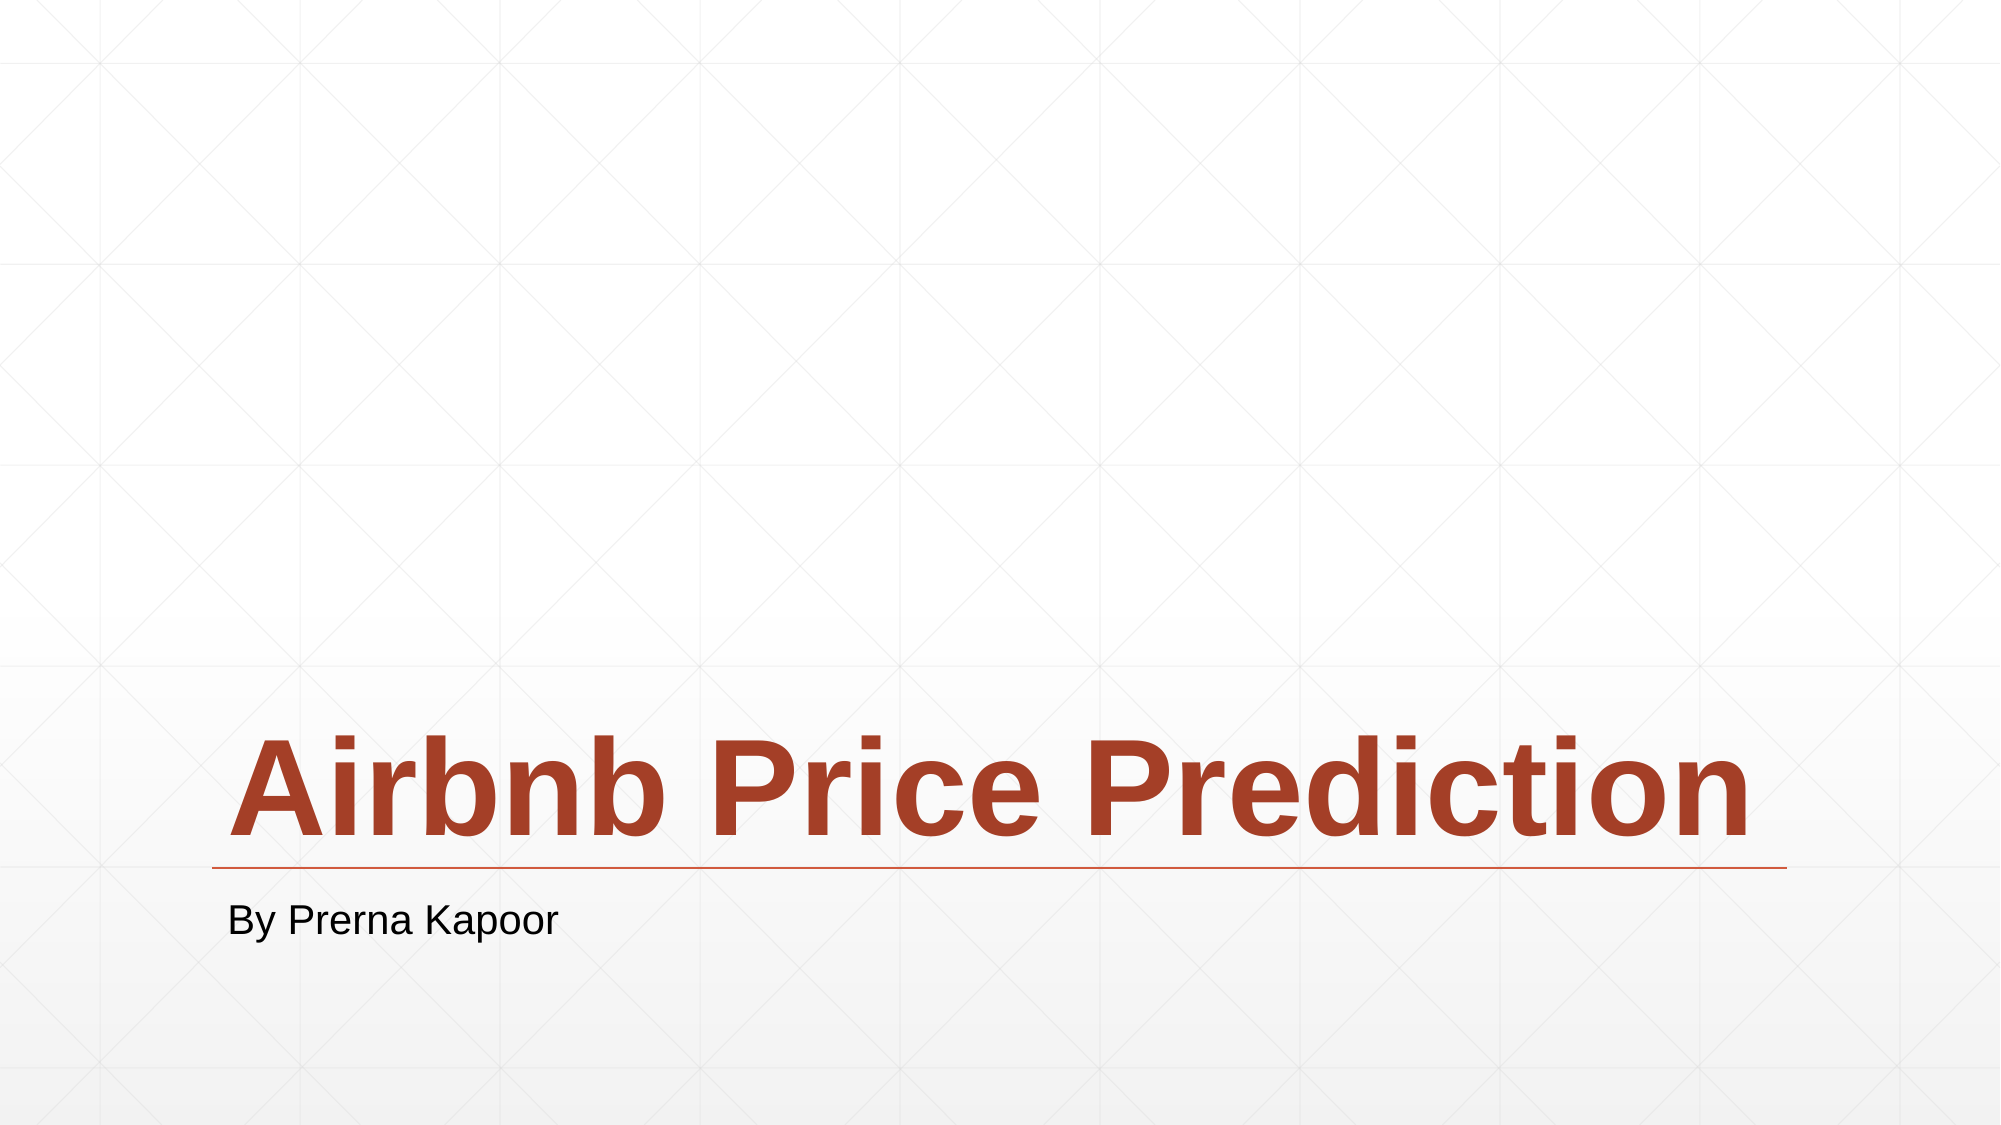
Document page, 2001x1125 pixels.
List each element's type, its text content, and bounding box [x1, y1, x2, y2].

subtitle By Prerna Kapoor [212, 891, 1788, 967]
title Airbnb Price Prediction [212, 313, 1788, 869]
